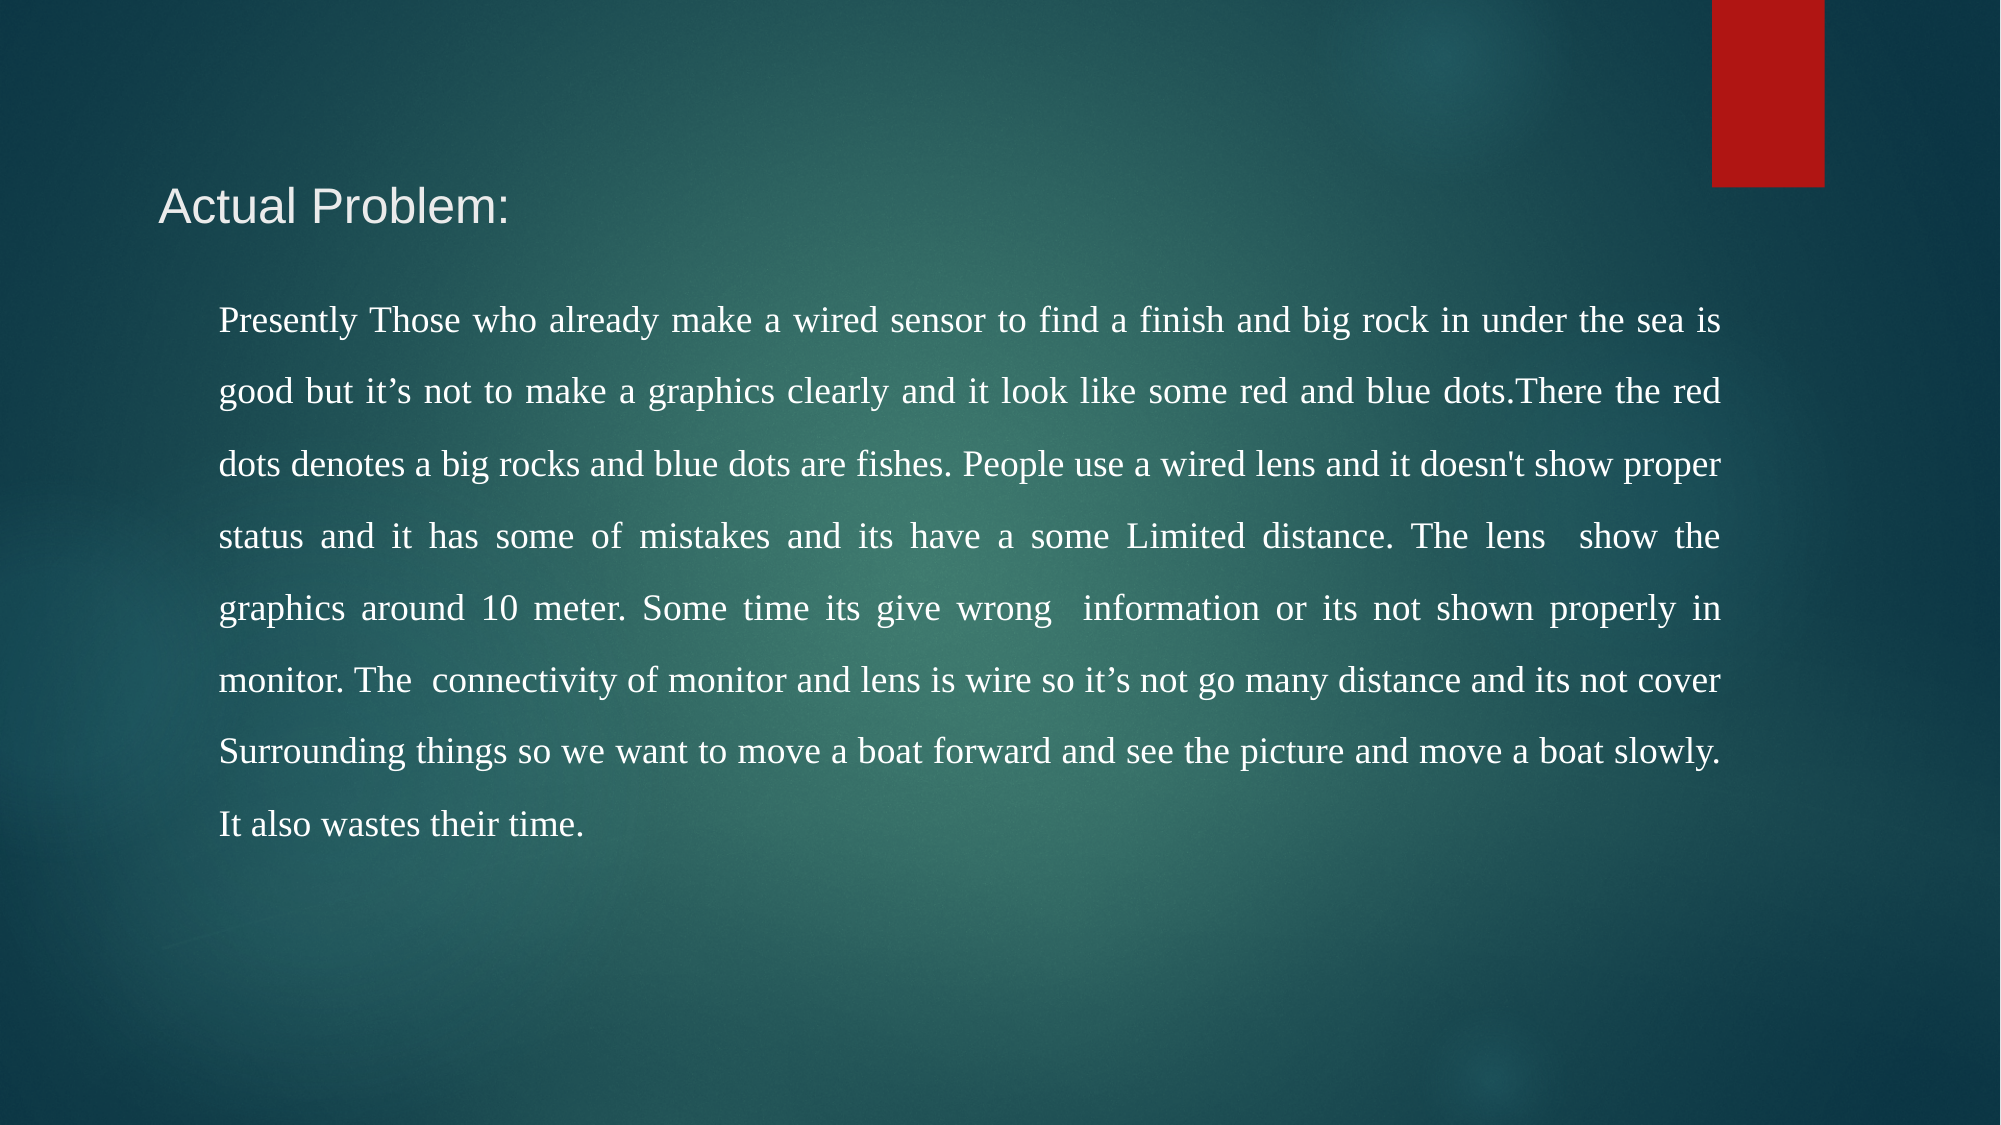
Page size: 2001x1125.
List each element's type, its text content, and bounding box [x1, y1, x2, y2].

picture [0, 0, 2001, 1125]
title Actual Problem: [143, 135, 1687, 225]
list Presently Those who already make a wired sensor to find a finish and big rock in under the sea is good but it’s not to make a graphics clearly and it look like some red and blue dots.There the red dots denotes a big rocks and blue dots are fishes. People use a wired lens and it doesn't show proper status and it has some of mistakes and its have a some Limited distance. The lens show the graphics around 10 meter. Some time its give wrong information or its not shown properly in monitor. The connectivity of monitor and lens is wire so it’s not go many distance and its not cover Surrounding things so we want to move a boat forward and see the picture and move a boat slowly. It also wastes their time. [181, 260, 1739, 949]
